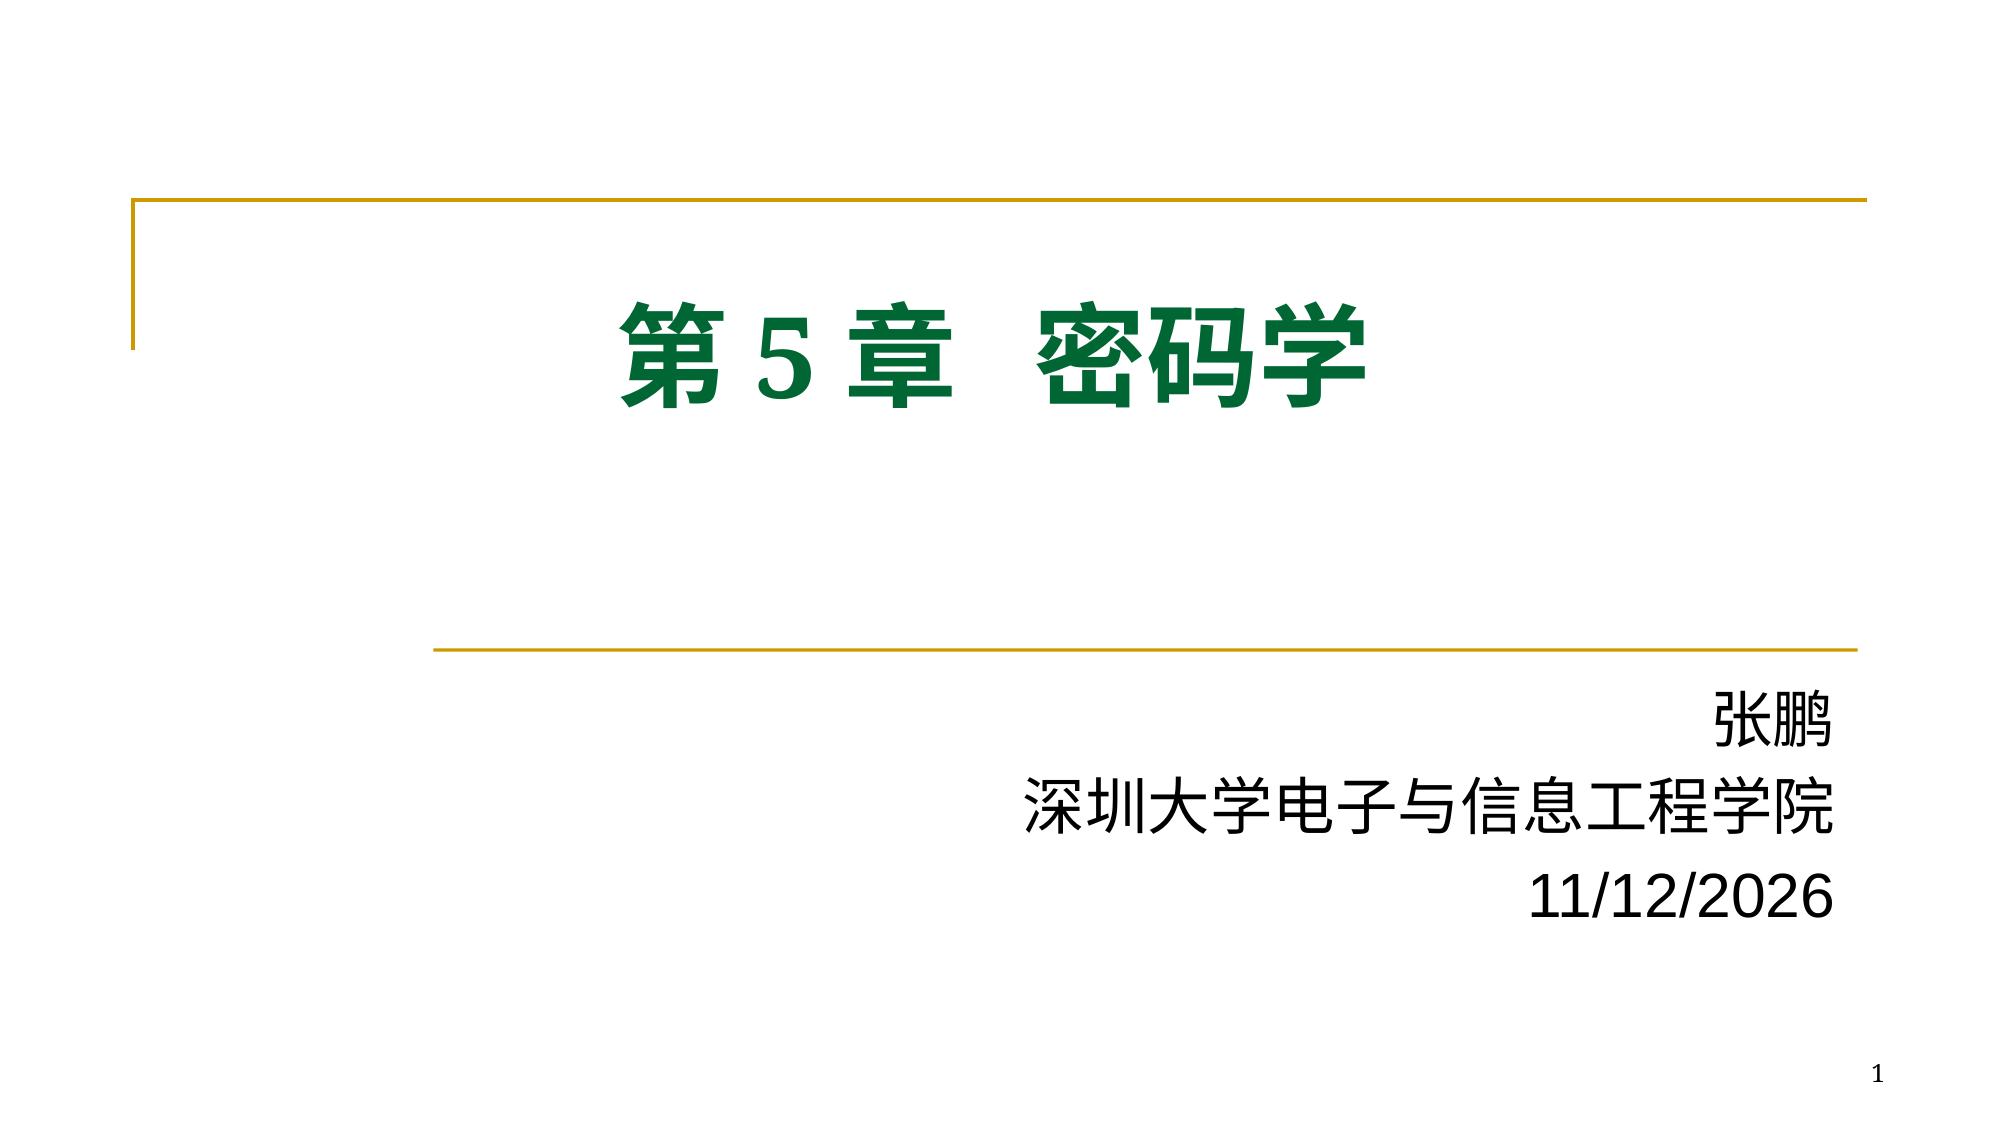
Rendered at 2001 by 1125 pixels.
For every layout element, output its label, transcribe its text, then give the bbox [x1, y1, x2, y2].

title 第5章 密码学 [326, 278, 1660, 668]
slide_number 1 [1433, 1023, 1901, 1100]
subtitle 张鹏 深圳大学电子与信息工程学院 11/9/2021 [775, 672, 1851, 960]
